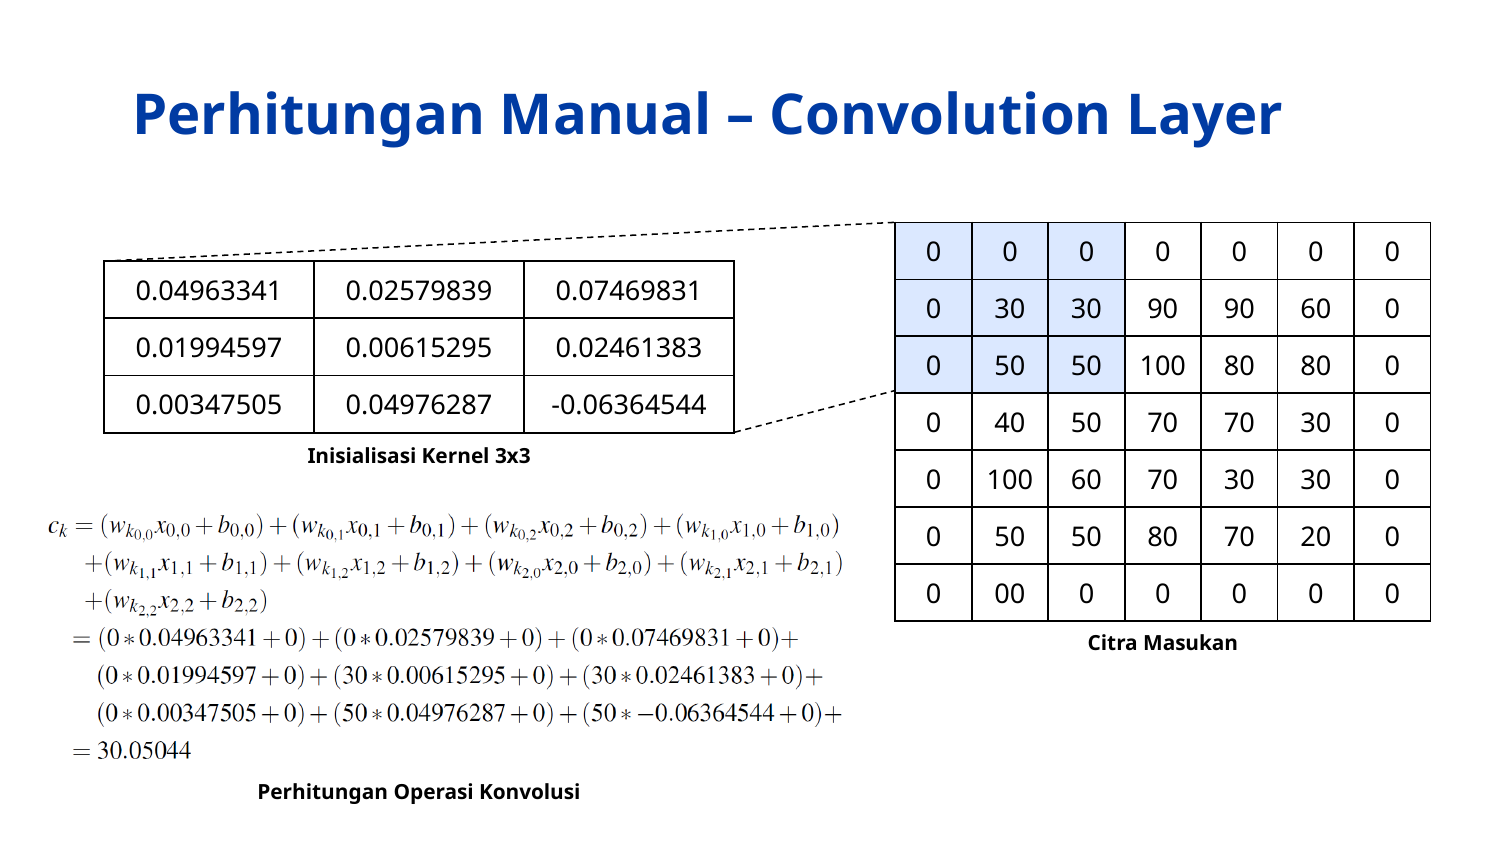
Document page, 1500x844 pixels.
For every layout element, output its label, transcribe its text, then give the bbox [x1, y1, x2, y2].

table_cell 0 [896, 394, 971, 449]
table_cell 0.04976287 [315, 376, 523, 432]
table_cell 50 [973, 337, 1047, 392]
table_header 0 [1278, 223, 1353, 279]
table_cell 90 [1126, 280, 1200, 335]
table_cell 30 [1049, 280, 1124, 335]
table_cell 70 [1126, 394, 1200, 449]
table_cell 30 [1202, 451, 1277, 506]
table_cell 0.01994597 [105, 319, 313, 375]
text_box Inisialisasi Kernel 3x3 [279, 435, 559, 476]
table_header 0 [973, 223, 1047, 279]
table_header 0 [896, 223, 971, 279]
table_cell 0 [896, 508, 971, 563]
table_cell 0 [1355, 394, 1430, 449]
table_header 0.04963341 [105, 270, 313, 317]
title Perhitungan Manual – Convolution Layer [116, 63, 1383, 157]
table_cell 70 [1202, 394, 1277, 449]
table_header 0 [1355, 223, 1430, 279]
table_cell 30 [1278, 451, 1353, 506]
table_cell 0 [1355, 280, 1430, 335]
table_cell 0 [1049, 565, 1124, 620]
table_cell 0 [896, 337, 971, 392]
text_box Perhitungan Operasi Konvolusi [191, 786, 647, 811]
table_cell 0 [1202, 565, 1277, 620]
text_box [734, 390, 896, 433]
table_cell 70 [1202, 508, 1277, 563]
table_cell 40 [973, 394, 1047, 449]
table_header 0 [1202, 223, 1277, 279]
table_cell 0.00347505 [105, 376, 313, 432]
table_header 0.02579839 [315, 270, 523, 317]
text_box Citra Masukan [1046, 622, 1280, 662]
table_cell 30 [1278, 394, 1353, 449]
table_header 0 [1126, 223, 1200, 279]
table_cell 30 [973, 280, 1047, 335]
table_cell 80 [1126, 508, 1200, 563]
table_cell 50 [1049, 394, 1124, 449]
picture [40, 499, 853, 778]
table_cell 0 [896, 565, 971, 620]
table_cell 50 [1049, 337, 1124, 392]
table_cell 50 [1049, 508, 1124, 563]
table_cell 100 [1126, 337, 1200, 392]
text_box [103, 222, 896, 262]
table_cell 90 [1202, 280, 1277, 335]
table_cell 70 [1126, 451, 1200, 506]
table_cell 0 [1355, 337, 1430, 392]
table_cell 80 [1202, 337, 1277, 392]
table_cell 0 [1355, 508, 1430, 563]
table_cell -0.06364544 [525, 376, 733, 432]
table_header 0.07469831 [525, 270, 733, 317]
table_cell 60 [1049, 451, 1124, 506]
table_cell 0 [1126, 565, 1200, 620]
table_cell 0 [896, 451, 971, 506]
table_cell 50 [973, 508, 1047, 563]
table_cell 0 [896, 280, 971, 335]
table_cell 00 [973, 565, 1047, 620]
table_cell 0.02461383 [525, 319, 733, 375]
table_cell 0 [1278, 565, 1353, 620]
table_cell 80 [1278, 337, 1353, 392]
table_cell 20 [1278, 508, 1353, 563]
table_cell 60 [1278, 280, 1353, 335]
table_cell 0 [1355, 451, 1430, 506]
table_cell 0 [1355, 565, 1430, 620]
table_cell 0.00615295 [315, 319, 523, 375]
table_cell 100 [973, 451, 1047, 506]
table_header 0 [1049, 223, 1124, 279]
